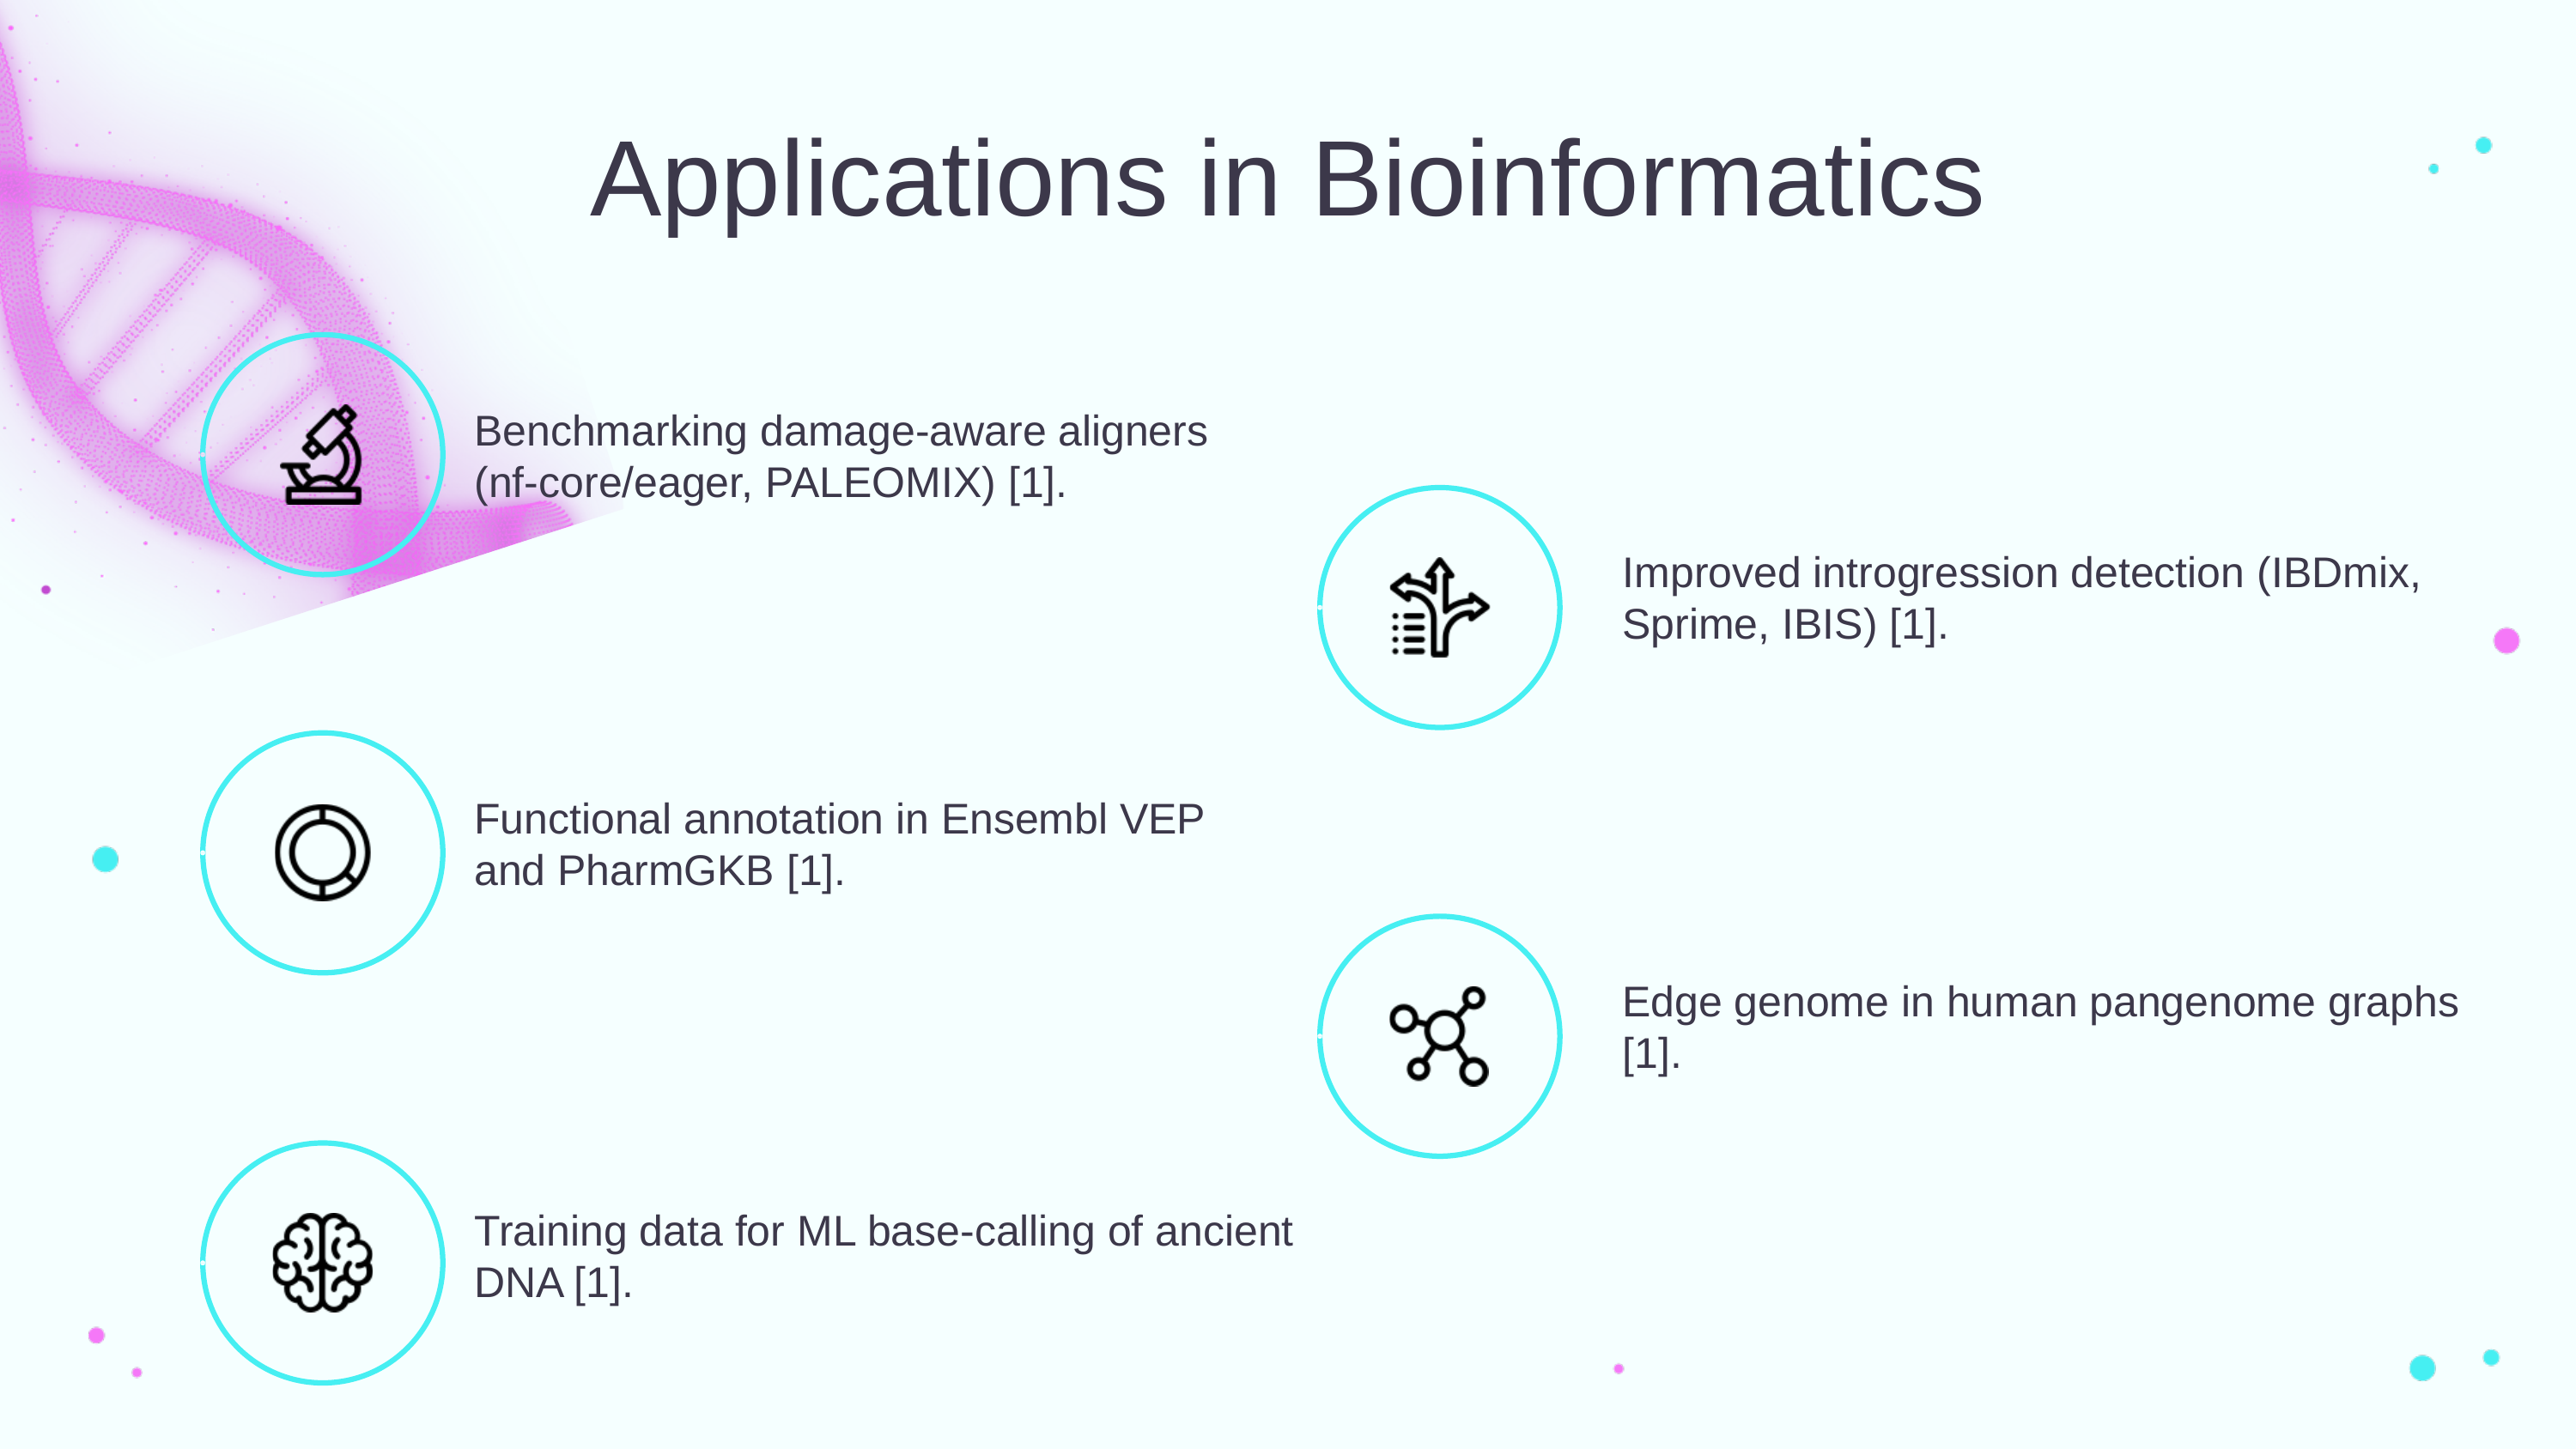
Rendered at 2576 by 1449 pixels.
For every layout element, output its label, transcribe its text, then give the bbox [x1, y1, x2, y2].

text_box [1316, 484, 1563, 731]
text_box Improved introgression detection (IBDmix, Sprime, IBIS) [1]. [1622, 544, 2484, 700]
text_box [199, 1140, 447, 1386]
text_box Functional annotation in Ensembl VEP and PharmGKB [1]. [474, 791, 1217, 946]
text_box [0, 0, 592, 711]
text_box Benchmarking damage‑aware aligners (nf‑core/eager, PALEOMIX) [1]. [474, 403, 1280, 558]
text_box Edge genome in human pangenome graphs [1]. [1622, 973, 2484, 1129]
text_box [88, 135, 2524, 1386]
text_box Training data for ML base‑calling of ancient DNA [1]. [474, 1203, 1336, 1358]
text_box Applications in Bioinformatics [216, 108, 2360, 238]
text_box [199, 331, 447, 578]
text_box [199, 730, 447, 976]
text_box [1316, 913, 1563, 1160]
